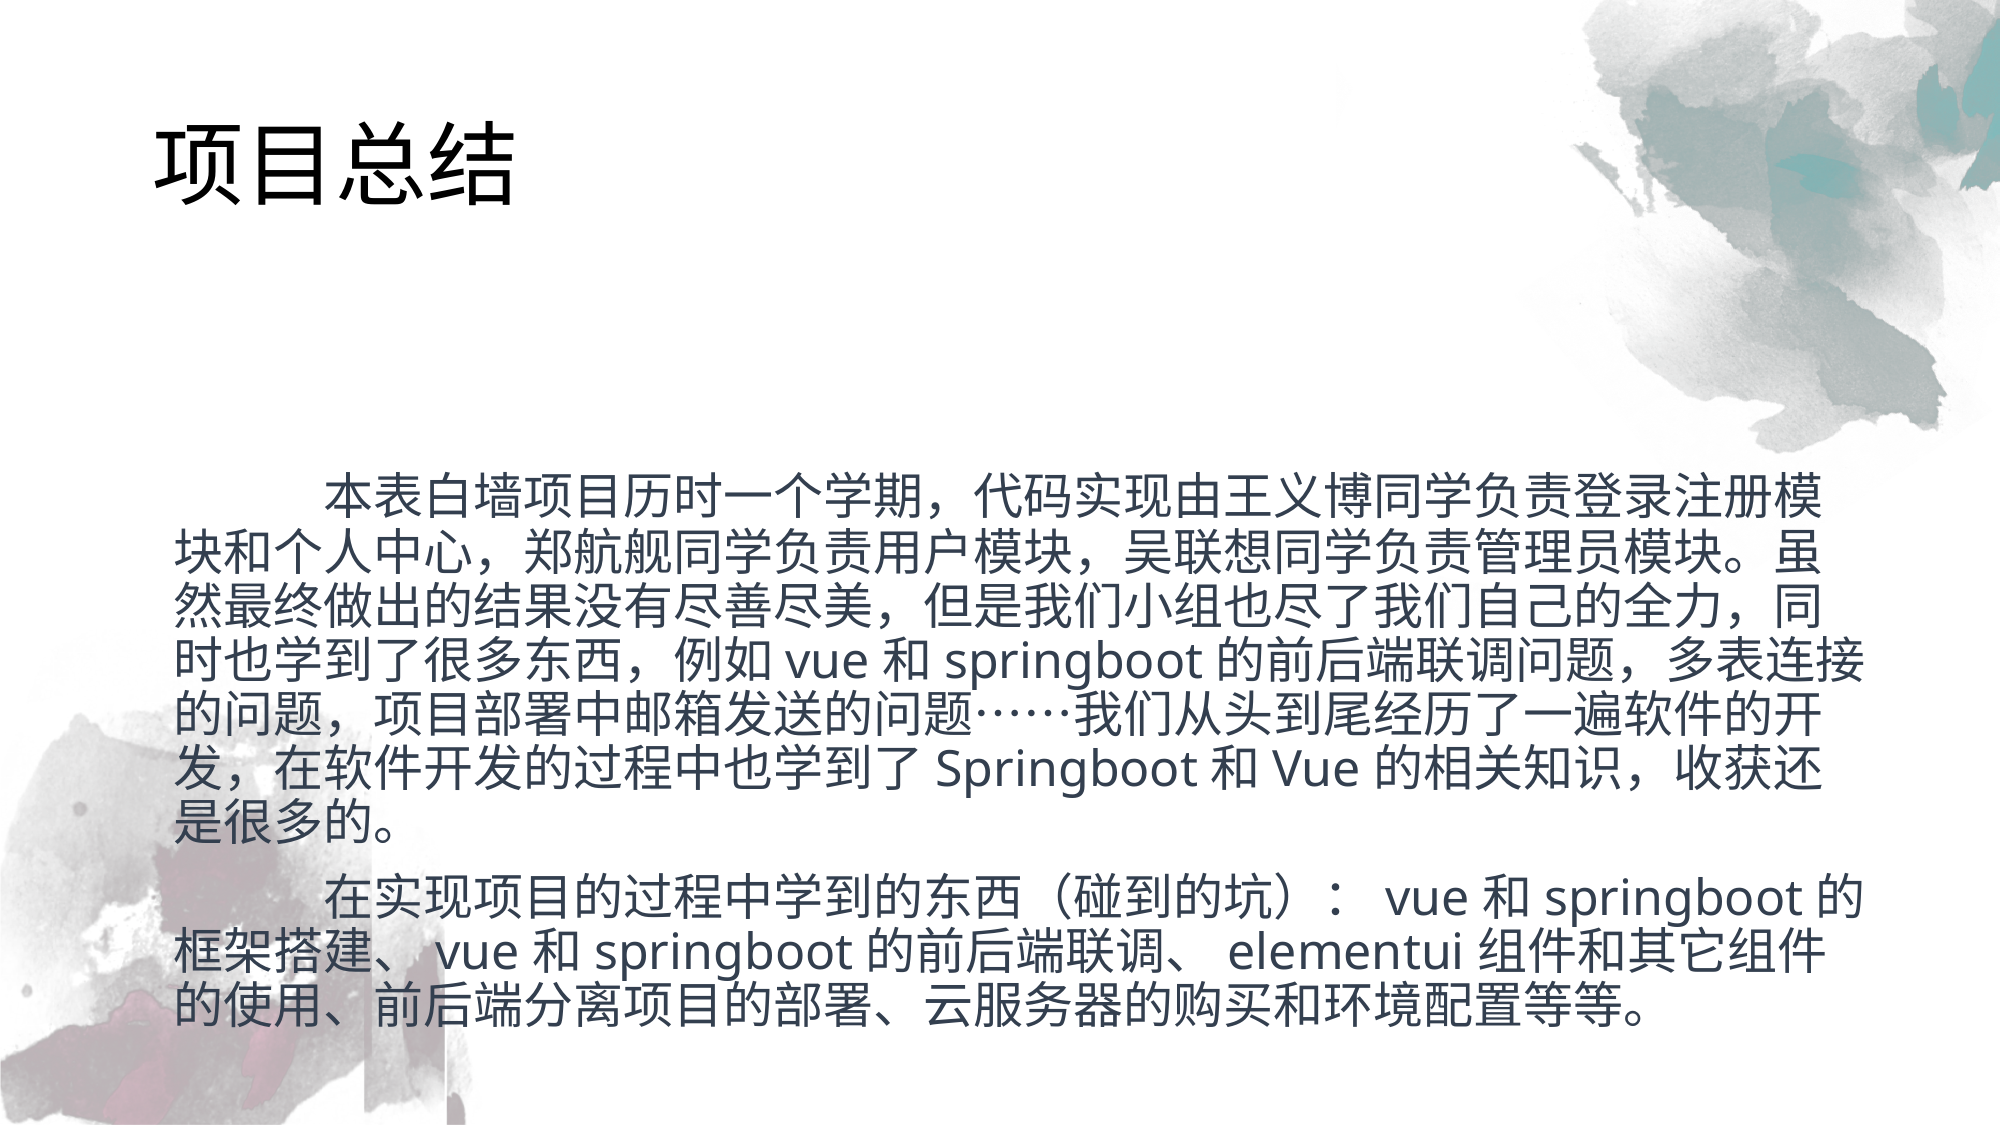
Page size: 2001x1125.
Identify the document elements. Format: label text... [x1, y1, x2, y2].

list 本表白墙项目历时一个学期，代码实现由王义博同学负责登录注册模块和个人中心，郑航舰同学负责用户模块，吴联想同学负责管理员模块。虽然最终做出的结果没有尽善尽美，但是我们小组也尽了我们自己的全力，同时也学到了很多东西，例如vue和springboot的前后端联调问题，多表连接的问题，项目部署中邮箱发送的问题……我们从头到尾经历了一遍软件的开发，在软件开发的过程中也学到了Springboot和Vue的相关知识，收获还是很多的。 在实现项目的过程中学到的东西（碰到的坑）：vue和springboot的框架搭建、vue和springboot的前后端联调、elementui组件和其它组件的使用、前后端分离项目的部署、云服务器的购买和环境配置等等。 [158, 456, 1884, 1125]
picture [1336, 0, 2000, 610]
title 项目总结 [137, 59, 1336, 278]
picture [0, 629, 490, 1124]
